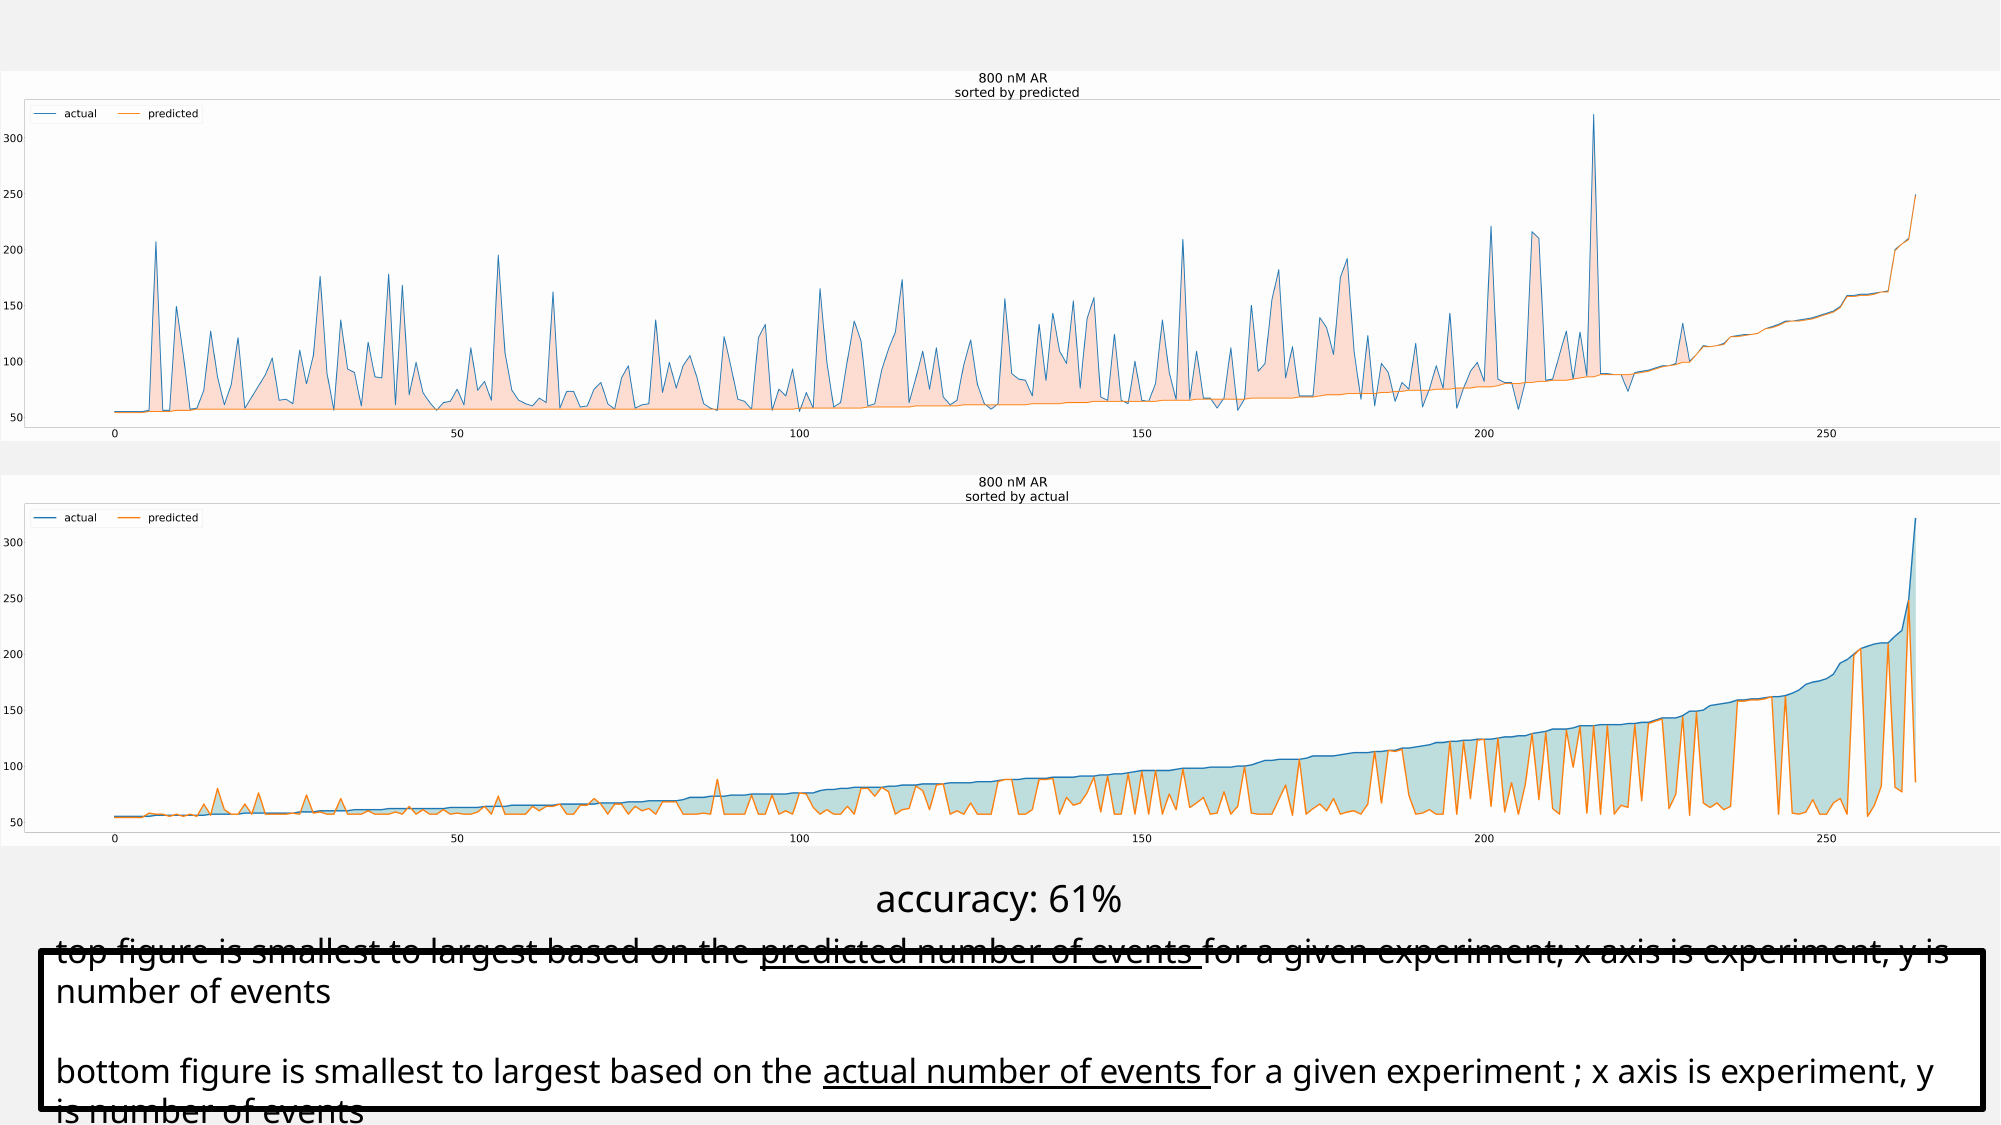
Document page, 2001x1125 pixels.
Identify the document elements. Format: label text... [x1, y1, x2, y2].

picture [1, 475, 2000, 846]
picture [1, 71, 2000, 441]
text_box top figure is smallest to largest based on the predicted number of events for a given experiment; x axis is experiment, y is number of events bottom figure is smallest to largest based on the actual number of events for a given experiment ; x axis is experiment, y is number of events [40, 950, 1984, 1110]
text_box accuracy: 61% [860, 868, 1138, 928]
